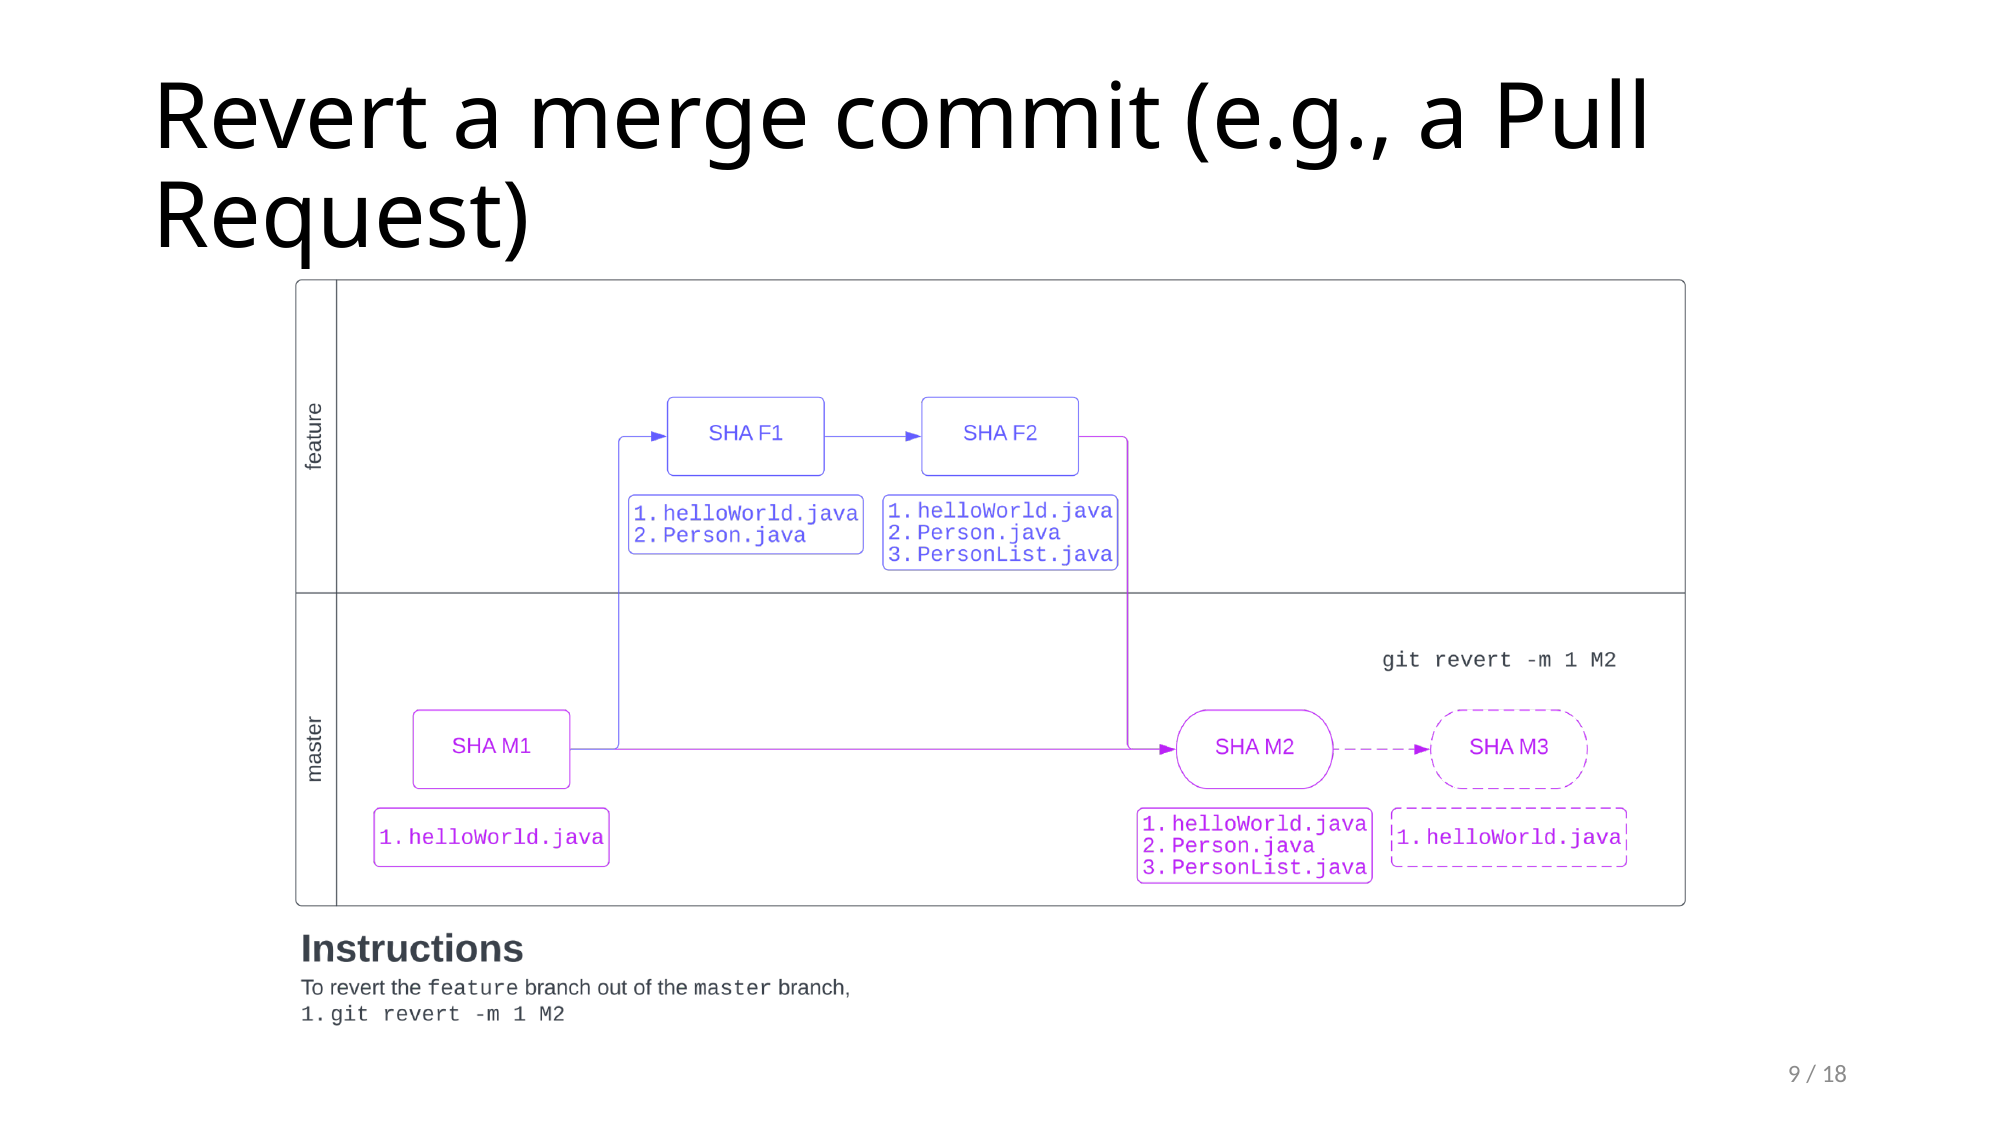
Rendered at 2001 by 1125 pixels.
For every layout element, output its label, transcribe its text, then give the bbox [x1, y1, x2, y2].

slide_number 9 / 18 [1412, 1042, 1863, 1103]
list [276, 260, 1724, 1065]
title Revert a merge commit (e.g., a Pull Request) [137, 59, 1863, 278]
